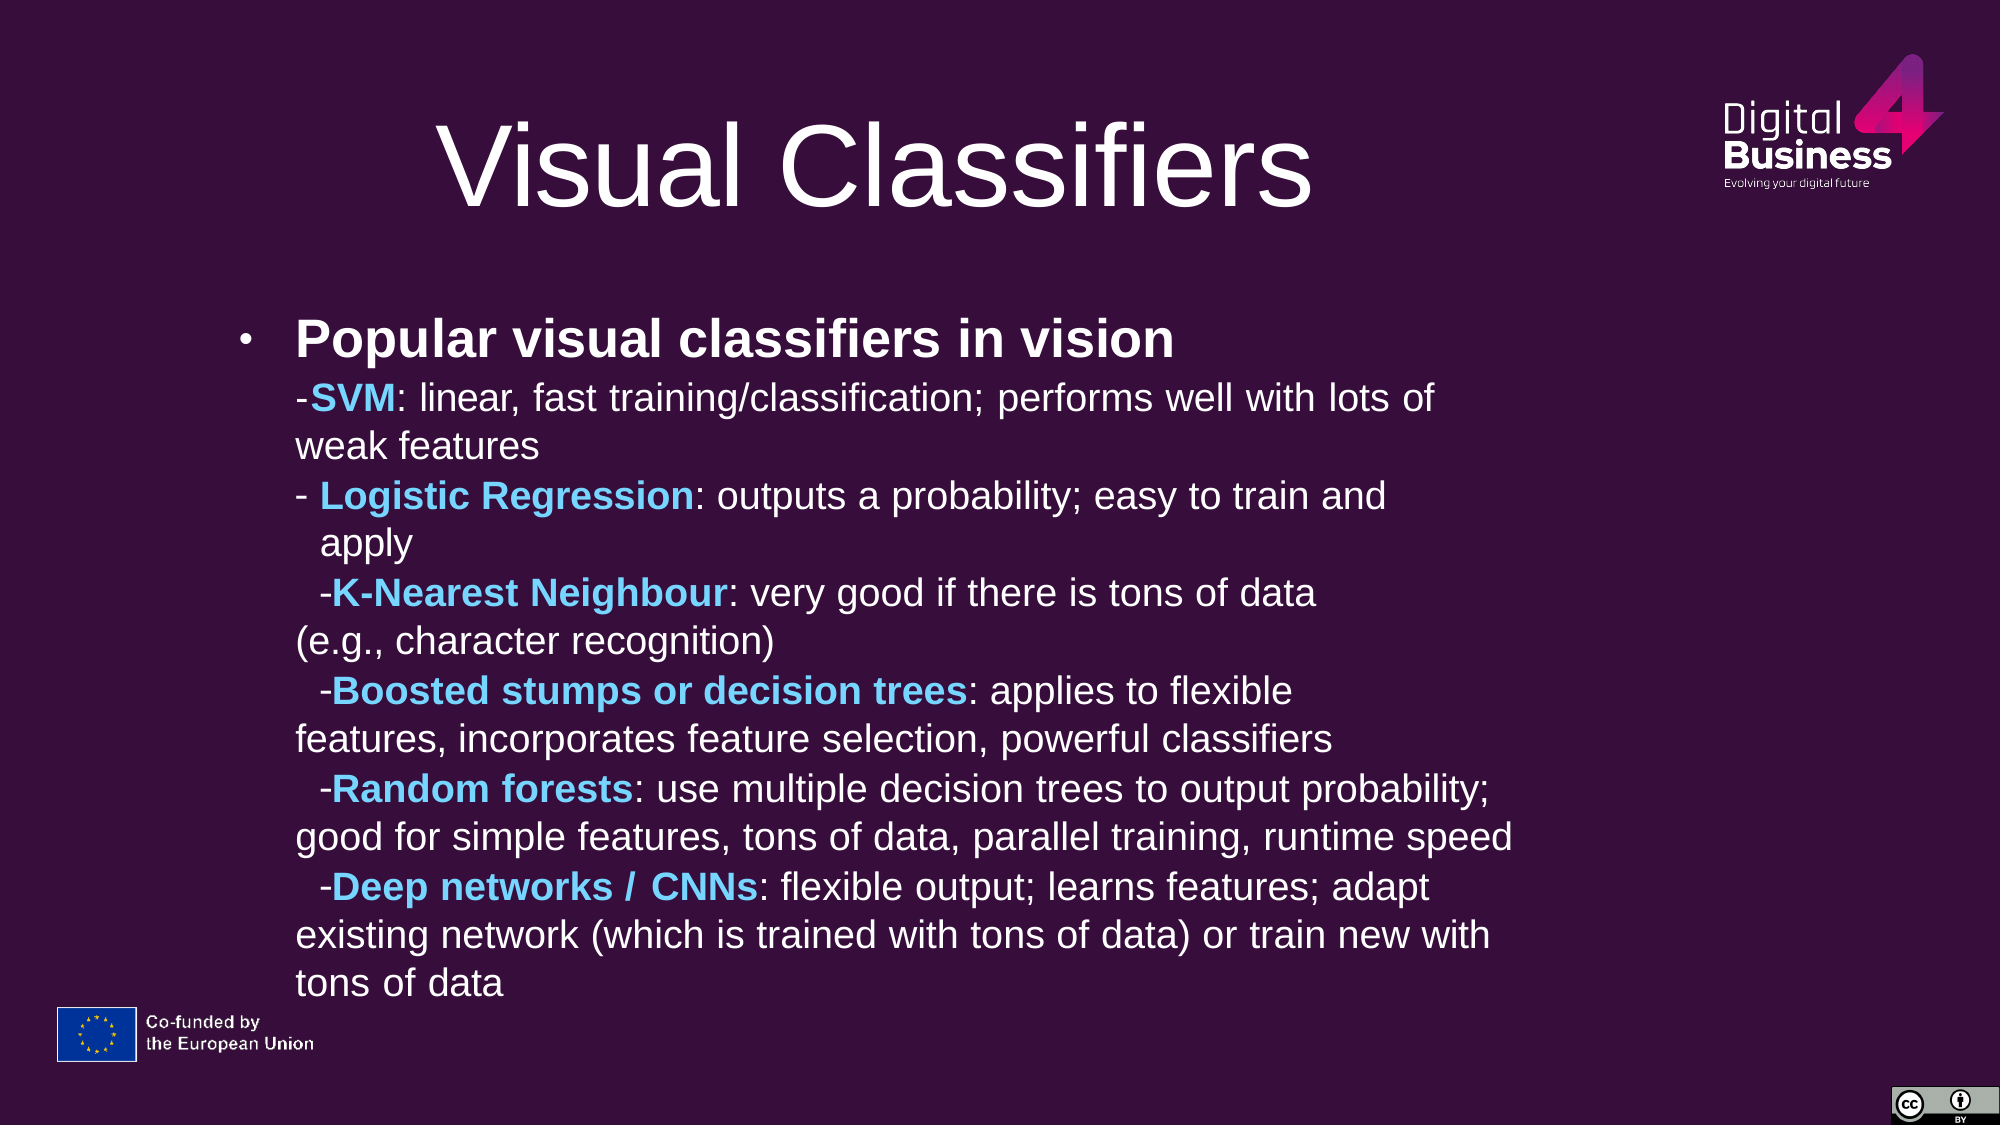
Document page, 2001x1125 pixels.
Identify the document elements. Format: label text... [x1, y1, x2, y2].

picture [54, 1004, 324, 1065]
text_box • [236, 310, 256, 362]
text_box Visual Classifiers [230, 87, 1517, 230]
text_box Popular visual classifiers in vision -SVM: linear, fast training/classification; performs well with lots of weak features Logistic Regression: outputs a probability; easy to train and apply K-Nearest Neighbour: very good if there is tons of data (e.g., character recognition) Boosted stumps or decision trees: applies to flexible features, incorporates feature selection, powerful classifiers Random forests: use multiple decision trees to output probability; good for simple features, tons of data, parallel training, runtime speed Deep networks / CNNs: flexible output; learns features; adapt existing network (which is trained with tons of data) or train new with tons of data [293, 297, 1529, 1004]
picture [1725, 54, 1945, 189]
picture [1891, 1086, 2000, 1125]
